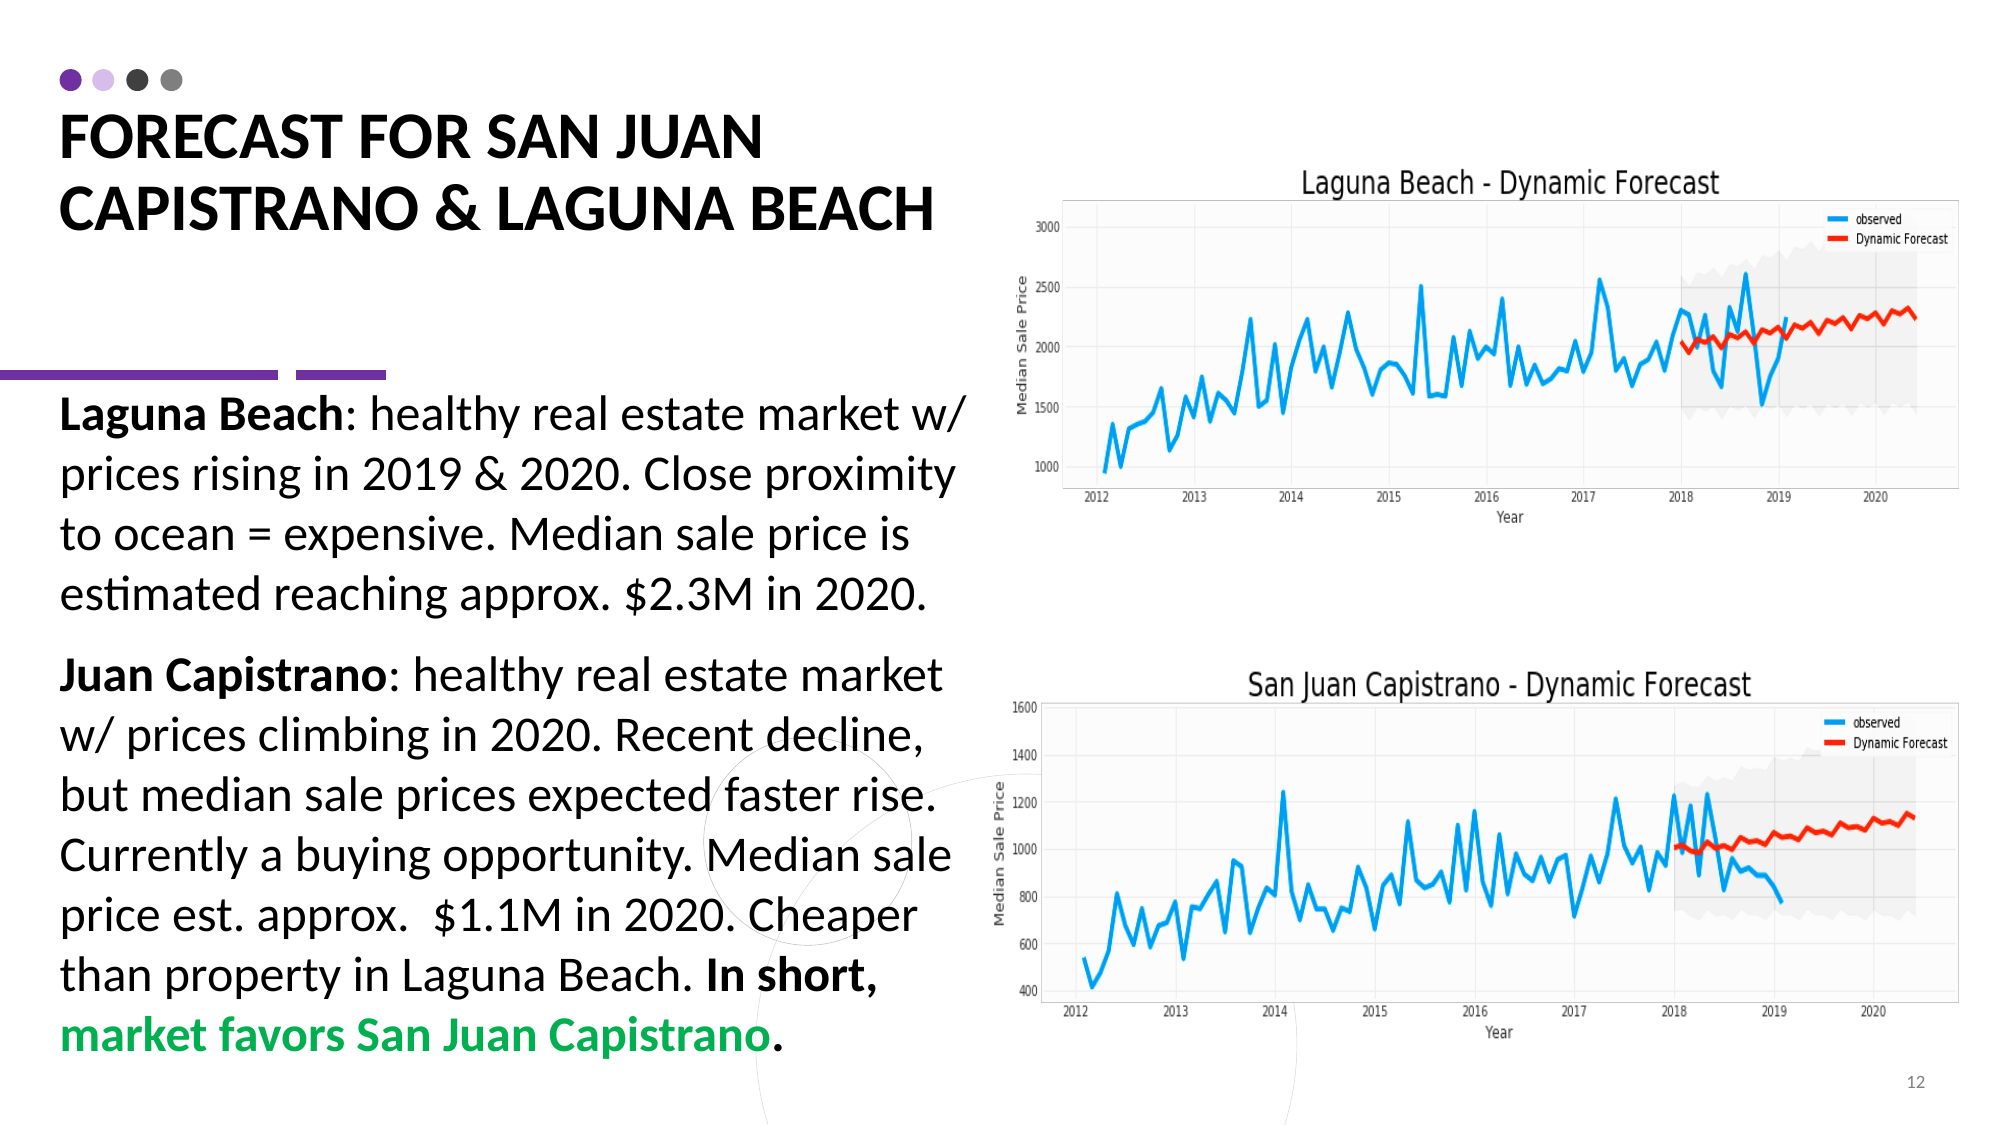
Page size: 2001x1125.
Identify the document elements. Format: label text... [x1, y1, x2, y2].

slide_number 12 [1490, 1060, 1941, 1102]
title forecast for San Juan Capistrano & laguna beach [59, 100, 953, 355]
picture [987, 661, 1964, 1052]
picture [1010, 160, 1964, 536]
list Laguna Beach: healthy real estate market w/ prices rising in 2019 & 2020. Close proximity to ocean = expensive. Median sale price is estimated reaching approx. $2.3M in 2020. Juan Capistrano: healthy real estate market w/ prices climbing in 2020. Recent decline, but median sale prices expected faster rise. Currently a buying opportunity. Median sale price est. approx. $1.1M in 2020. Cheaper than property in Laguna Beach. In short, market favors San Juan Capistrano. [59, 380, 981, 1052]
